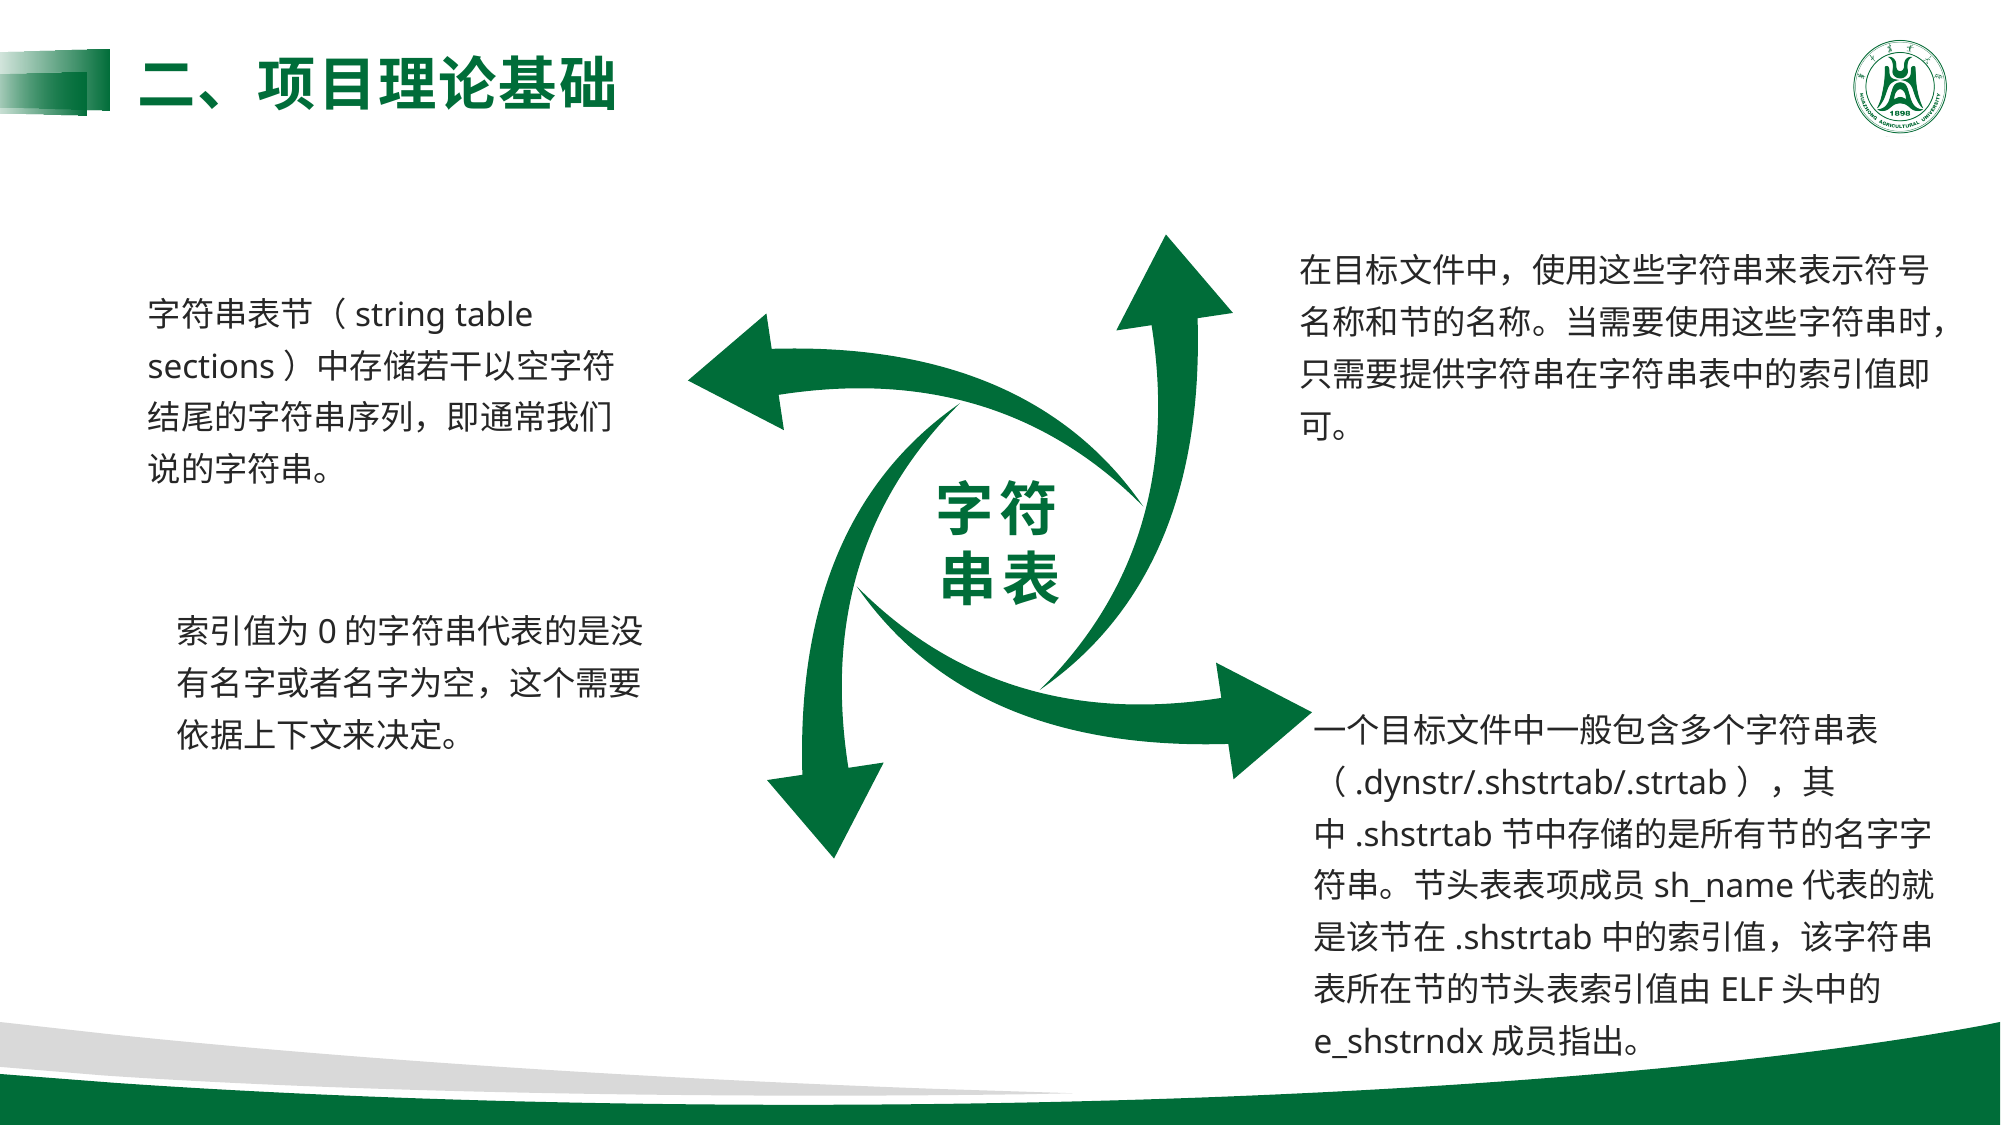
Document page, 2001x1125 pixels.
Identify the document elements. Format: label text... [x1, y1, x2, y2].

text_box [687, 313, 1144, 507]
text_box [856, 586, 1298, 780]
text_box 字符串表 [913, 464, 1087, 620]
text_box 一个目标文件中一般包含多个字符串表（.dynstr/.shstrtab/.strtab），其中.shstrtab节中存储的是所有节的名字字符串。节头表表项成员sh_name代表的就是该节在.shstrtab中的索引值，该字符串表所在节的节头表索引值由ELF头中的e_shstrndx成员指出。 [1298, 689, 1981, 1068]
slide_number [1531, 1062, 1981, 1122]
picture [1847, 33, 1952, 137]
text_box 索引值为0的字符串代表的是没有名字或者名字为空，这个需要依据上下文来决定。 [162, 590, 677, 762]
text_box 字符串表节（string table sections）中存储若干以空字符结尾的字符串序列，即通常我们说的字符串。 [132, 273, 648, 496]
text_box [767, 403, 961, 859]
text_box 在目标文件中，使用这些字符串来表示符号名称和节的名称。当需要使用这些字符串时，只需要提供字符串在字符串表中的索引值即可。 [1284, 229, 1957, 453]
text_box 二、项目理论基础 [122, 39, 650, 125]
text_box [1039, 234, 1233, 690]
